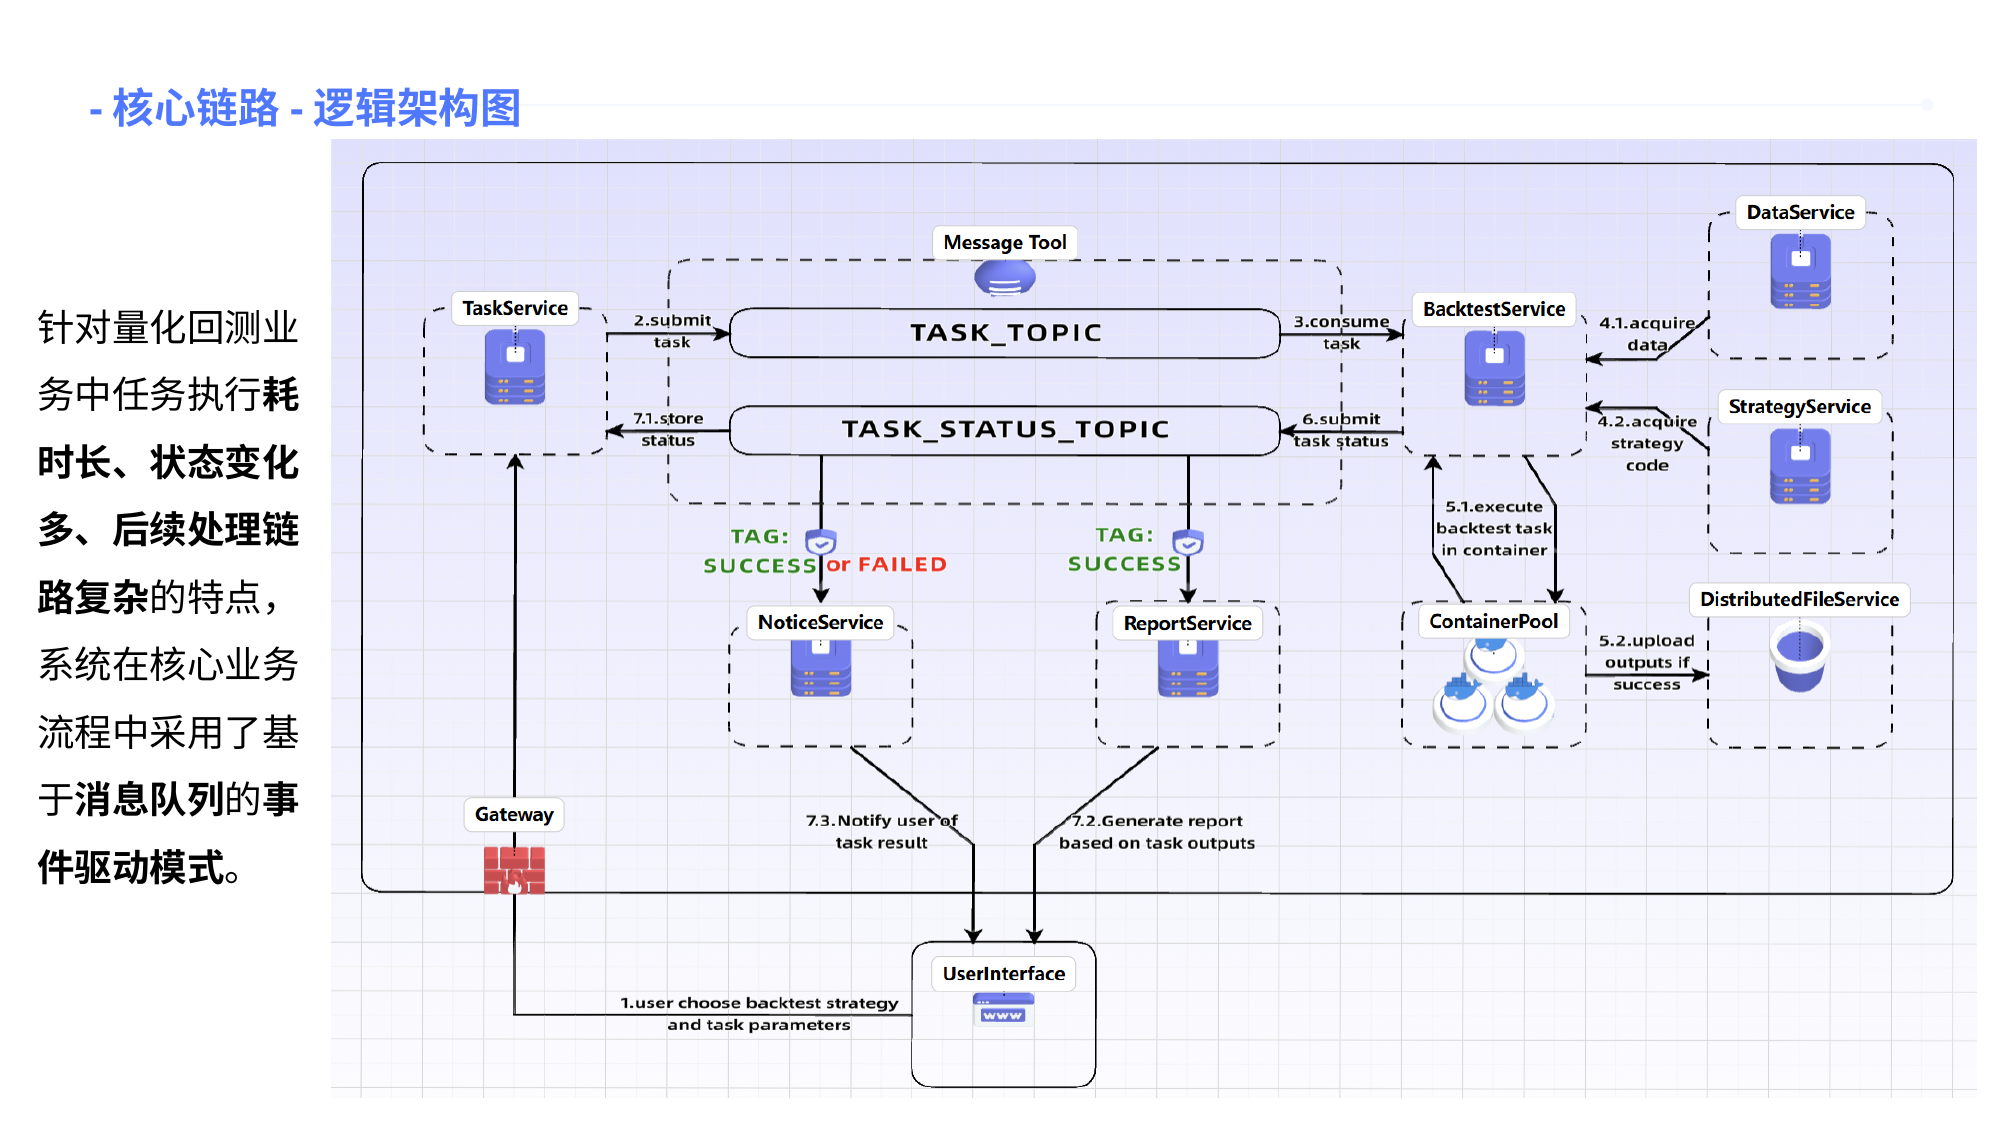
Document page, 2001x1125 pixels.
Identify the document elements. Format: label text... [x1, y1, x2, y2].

text_box -核心链路-逻辑架构图 [74, 74, 608, 140]
text_box 针对量化回测业务中任务执行耗时长、状态变化多、后续处理链路复杂的特点，系统在核心业务流程中采用了基于消息队列的事件驱动模式。 [21, 273, 331, 897]
picture [331, 138, 1977, 1098]
